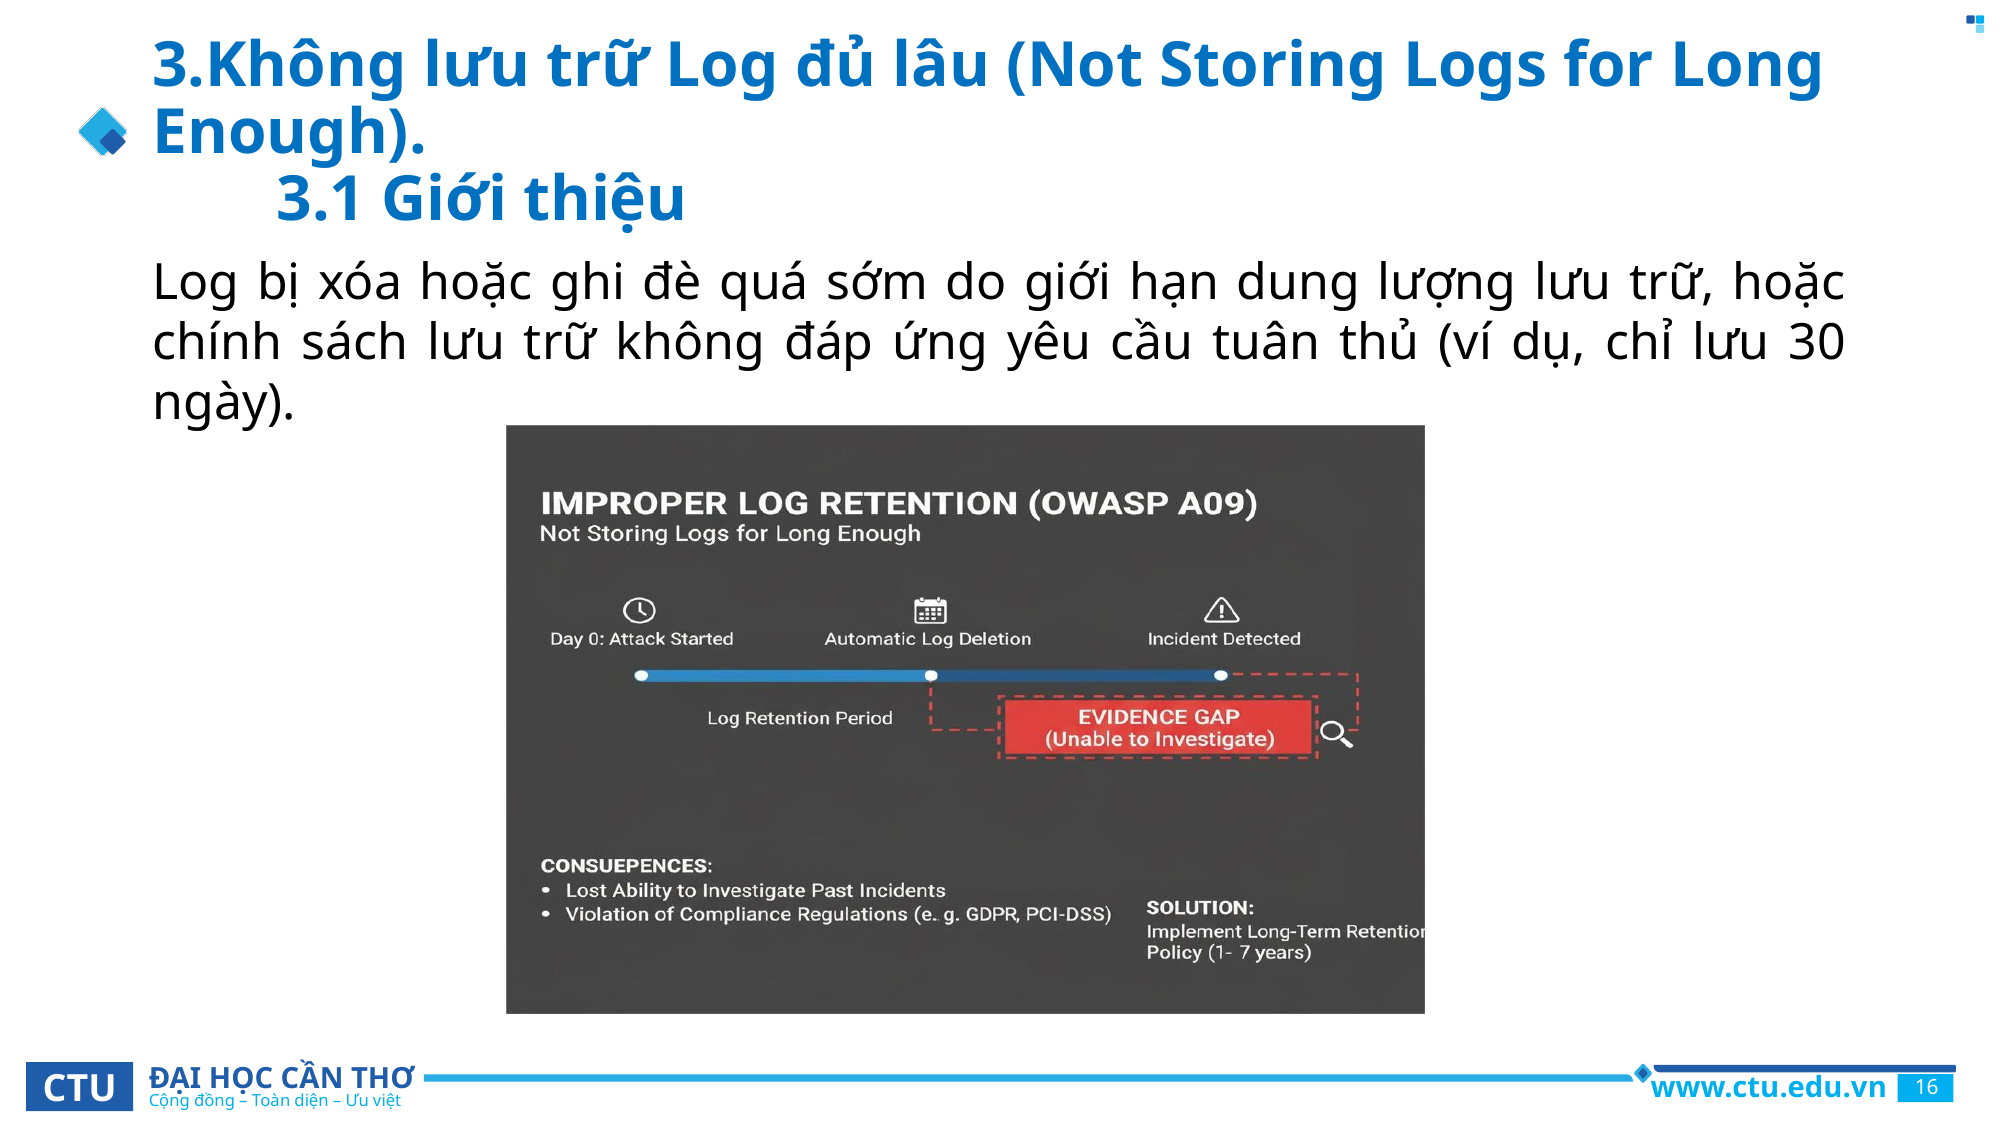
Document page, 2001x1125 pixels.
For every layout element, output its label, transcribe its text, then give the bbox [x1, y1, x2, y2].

list Log bị xóa hoặc ghi đè quá sớm do giới hạn dung lượng lưu trữ, hoặc chính sách lưu trữ không đáp ứng yêu cầu tuân thủ (ví dụ, chỉ lưu 30 ngày). [137, 242, 1863, 1014]
picture [78, 107, 127, 156]
picture [506, 425, 1425, 1014]
title 3.Không lưu trữ Log đủ lâu (Not Storing Logs for Long Enough). 3.1 Giới thiệu [137, 24, 1863, 242]
